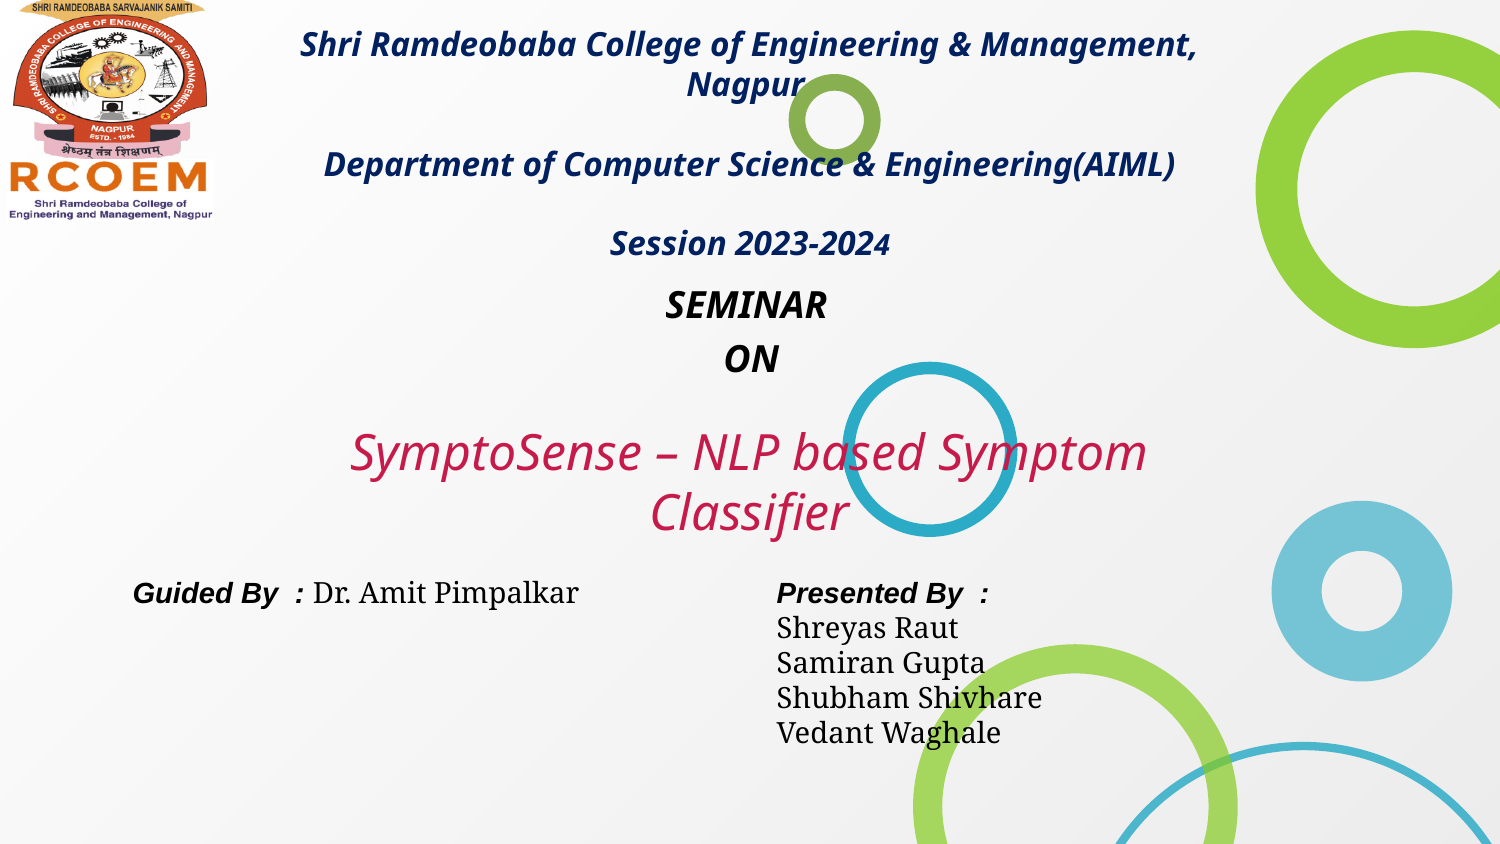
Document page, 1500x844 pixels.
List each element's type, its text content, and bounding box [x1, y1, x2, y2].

text_box SEMINAR ON [611, 264, 891, 412]
text_box Presented By : Shreyas Raut Samiran Gupta Shubham Shivhare Vedant Waghale [760, 566, 1093, 818]
text_box SymptoSense – NLP based Symptom Classifier [278, 412, 1221, 533]
picture [6, 0, 215, 223]
text_box Guided By : Dr. Amit Pimpalkar [116, 566, 651, 652]
text_box Shri Ramdeobaba College of Engineering & Management, Nagpur Department of Computer Science & Engineering(AIML) Session 2023-2024 [262, 15, 1238, 238]
